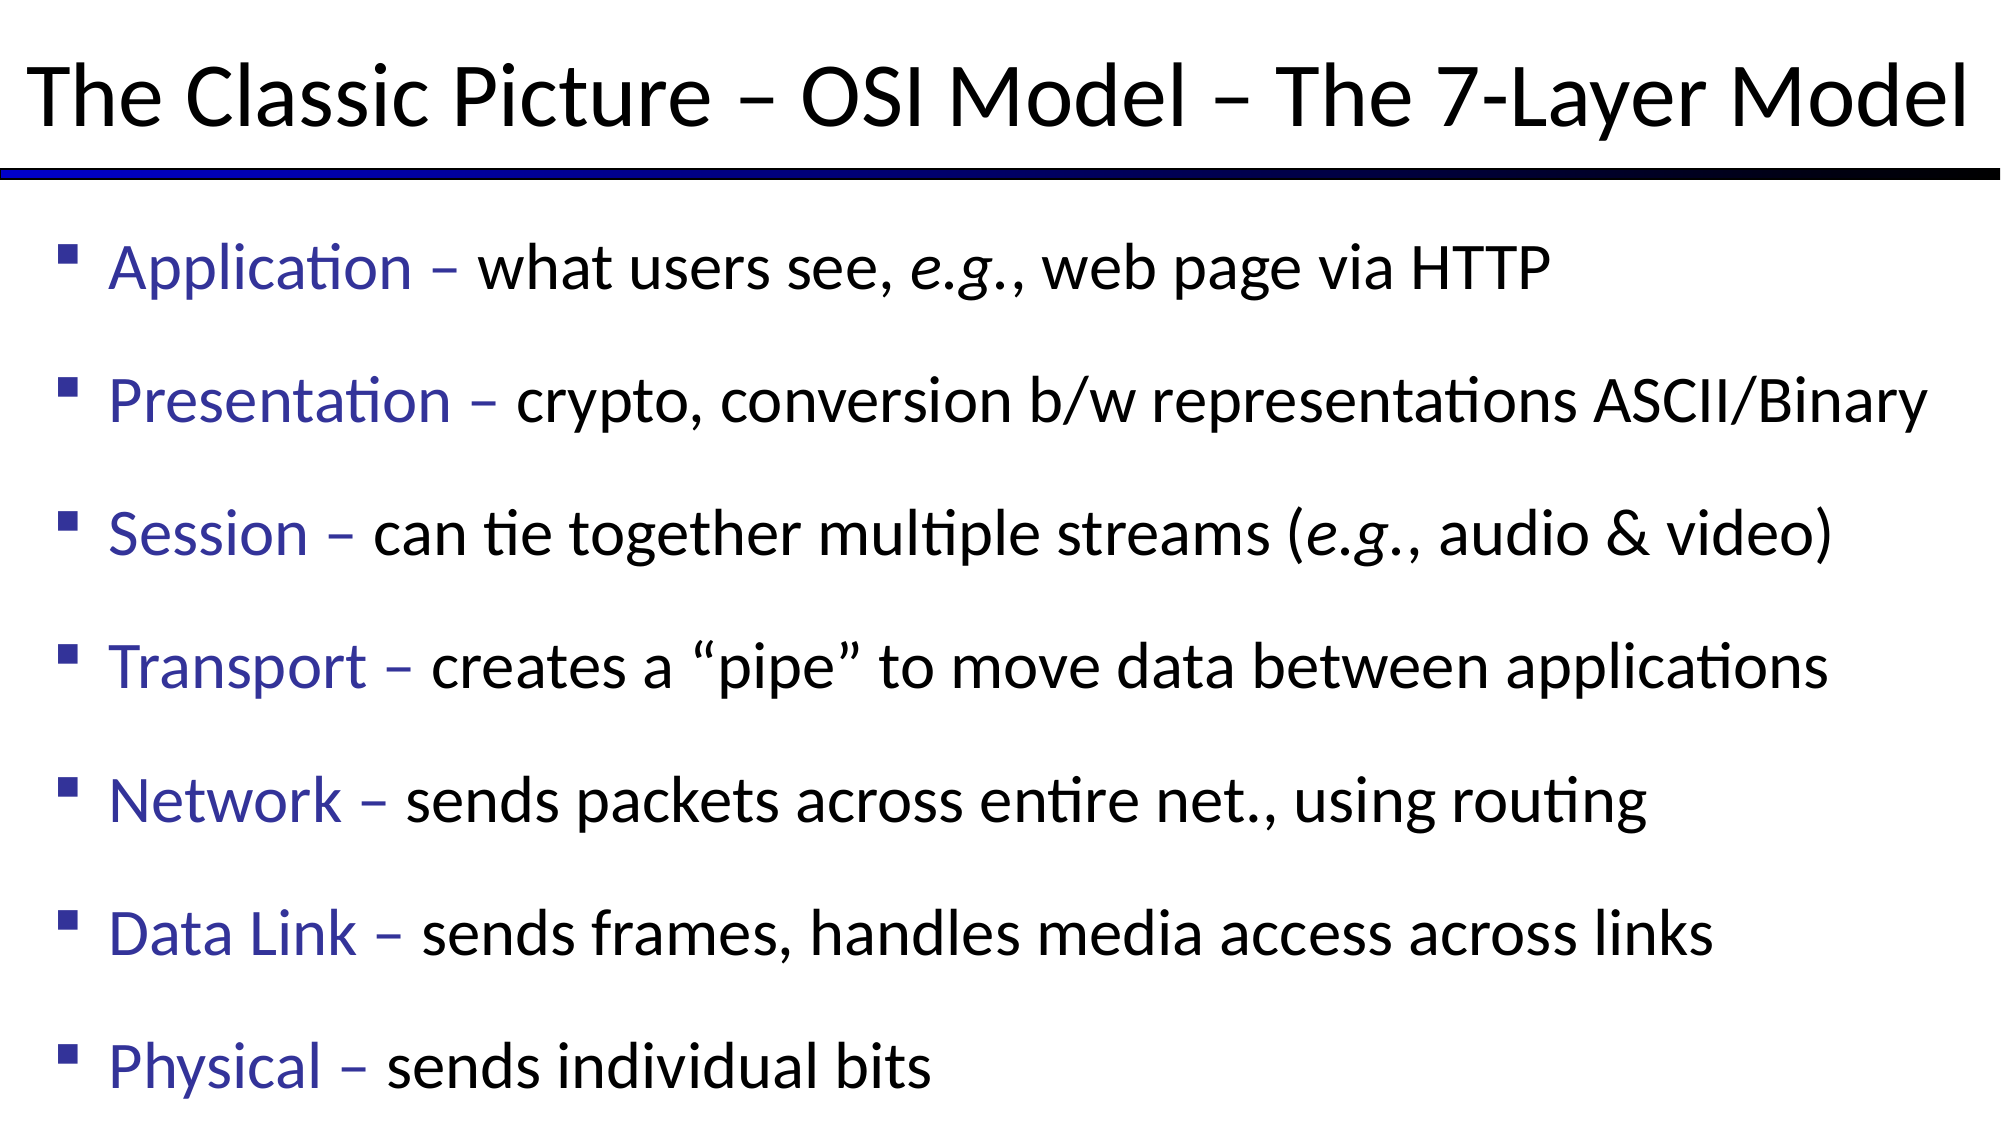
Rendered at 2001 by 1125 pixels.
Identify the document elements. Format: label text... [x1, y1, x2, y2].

title The Classic Picture – OSI Model – The 7-Layer Model [0, 0, 2000, 184]
list Application – what users see, e.g., web page via HTTP Presentation – crypto, conversion b/w representations ASCII/Binary Session – can tie together multiple streams (e.g., audio & video) Transport – creates a “pipe” to move data between applications Network – sends packets across entire net., using routing Data Link – sends frames, handles media access across links Physical – sends individual bits [37, 174, 1963, 951]
